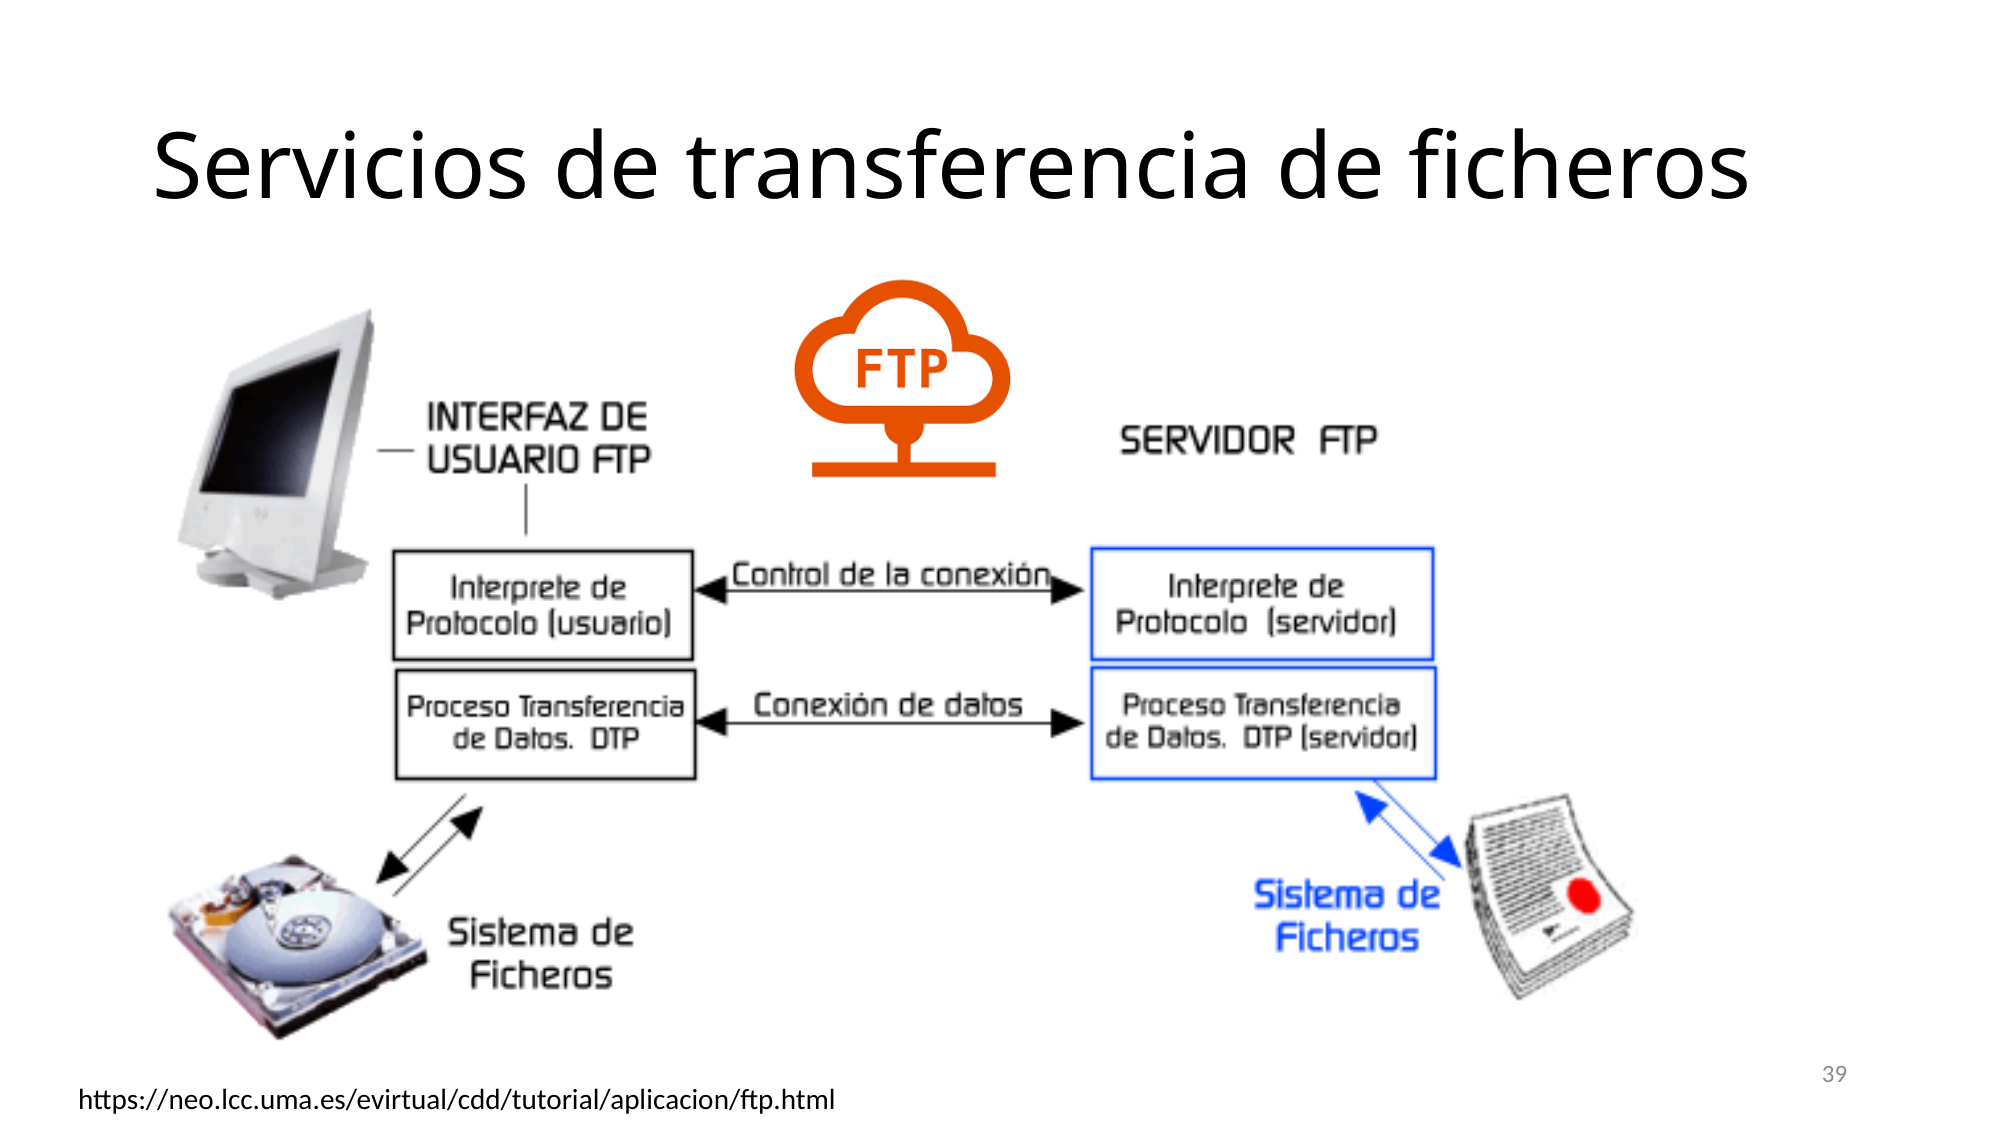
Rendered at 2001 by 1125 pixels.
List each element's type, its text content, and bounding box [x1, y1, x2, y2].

text_box https://neo.lcc.uma.es/evirtual/cdd/tutorial/aplicacion/ftp.html [63, 1072, 851, 1123]
title Servicios de transferencia de ficheros [137, 59, 1863, 278]
picture [68, 258, 1644, 1043]
slide_number 39 [1412, 1042, 1863, 1103]
